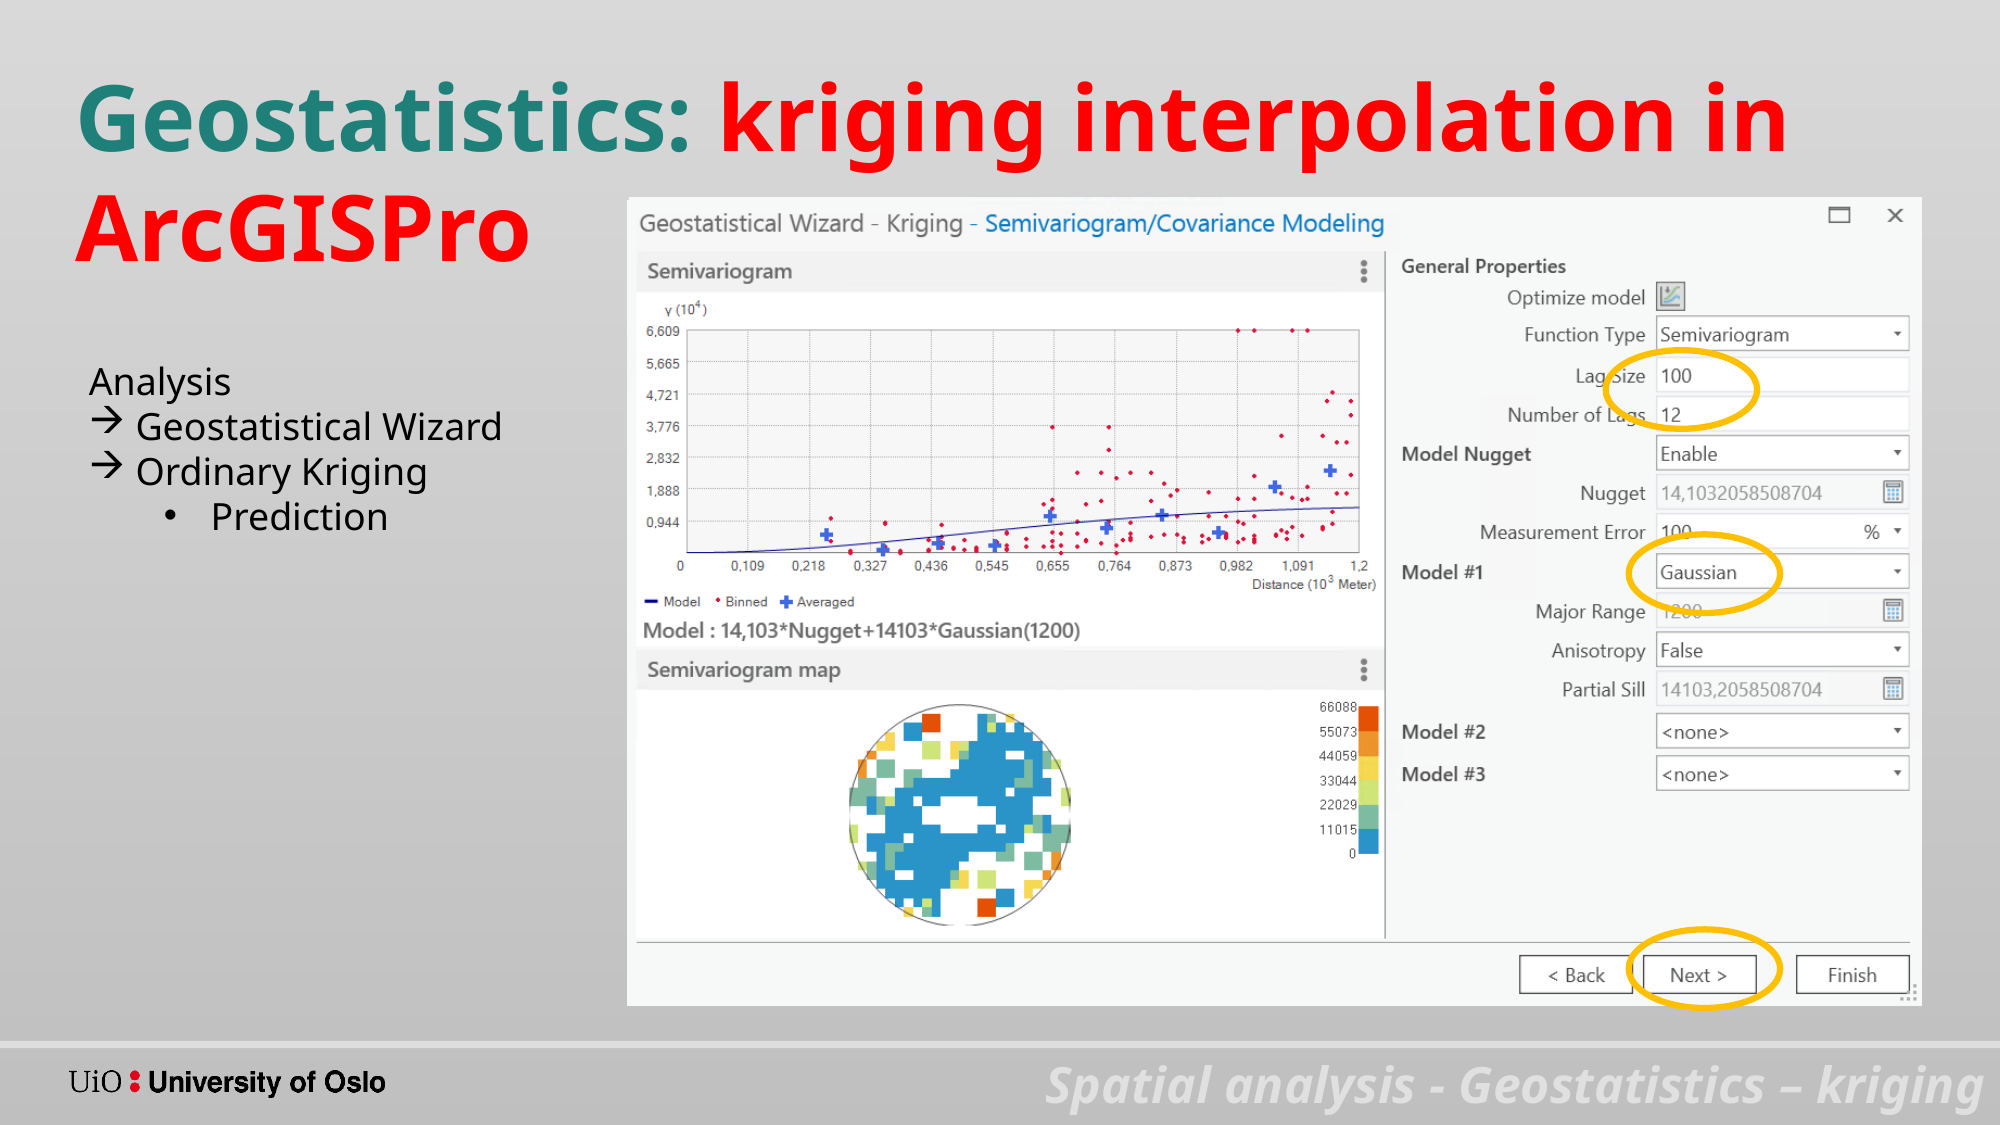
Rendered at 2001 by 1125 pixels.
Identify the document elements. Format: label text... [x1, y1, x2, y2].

picture [69, 1070, 385, 1098]
text_box [1675, 1006, 1734, 1010]
text_box Analysis Geostatistical Wizard Ordinary Kriging Prediction [73, 350, 519, 545]
picture [627, 197, 1922, 1006]
text_box Geostatistics: kriging interpolation in ArcGISPro [60, 52, 2000, 287]
